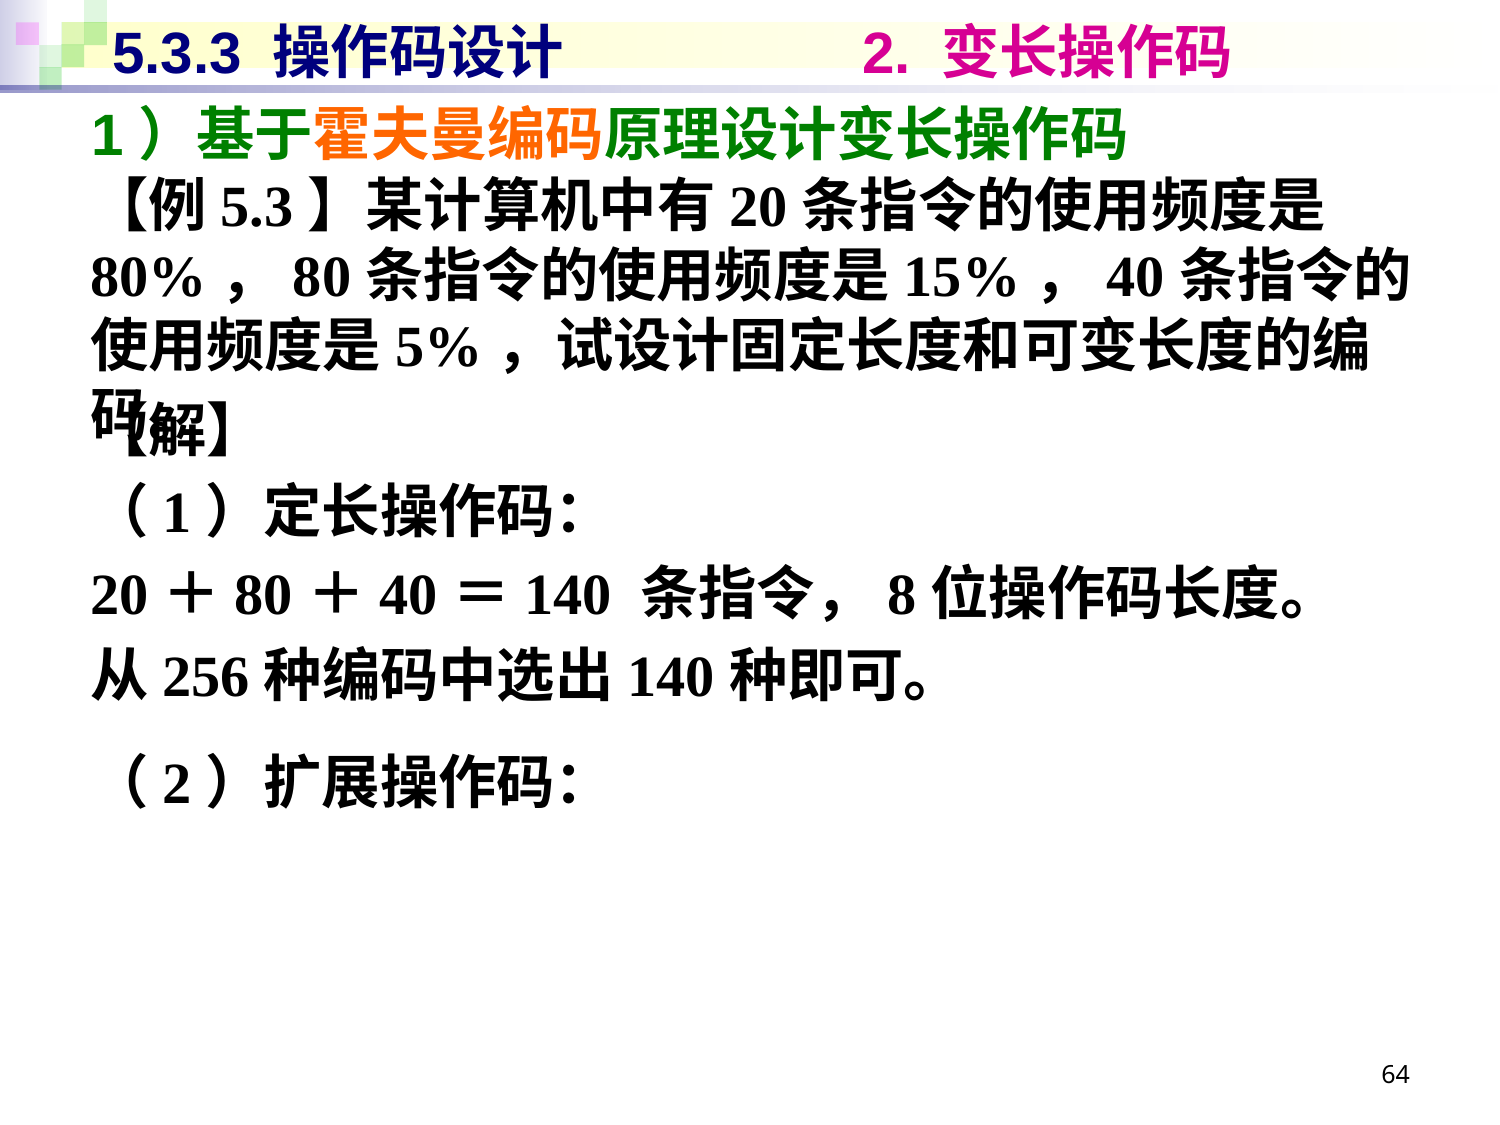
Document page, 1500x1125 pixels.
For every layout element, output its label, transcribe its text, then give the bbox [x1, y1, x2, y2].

text_box 【解】 （1）定长操作码： 20＋80＋40＝140 条指令，8位操作码长度。 从256种编码中选出140种即可。 （2）扩展操作码： [75, 385, 1483, 882]
title 5.3.3 操作码设计 2. 变长操作码 [97, 7, 1483, 89]
slide_number 64 [1074, 1024, 1426, 1101]
text_box 1）基于霍夫曼编码原理设计变长操作码 [76, 89, 1484, 185]
list 【例5.3】某计算机中有20条指令的使用频度是80%，80条指令的使用频度是15%，40条指令的使用频度是5%，试设计固定长度和可变长度的编码。 [74, 160, 1483, 398]
